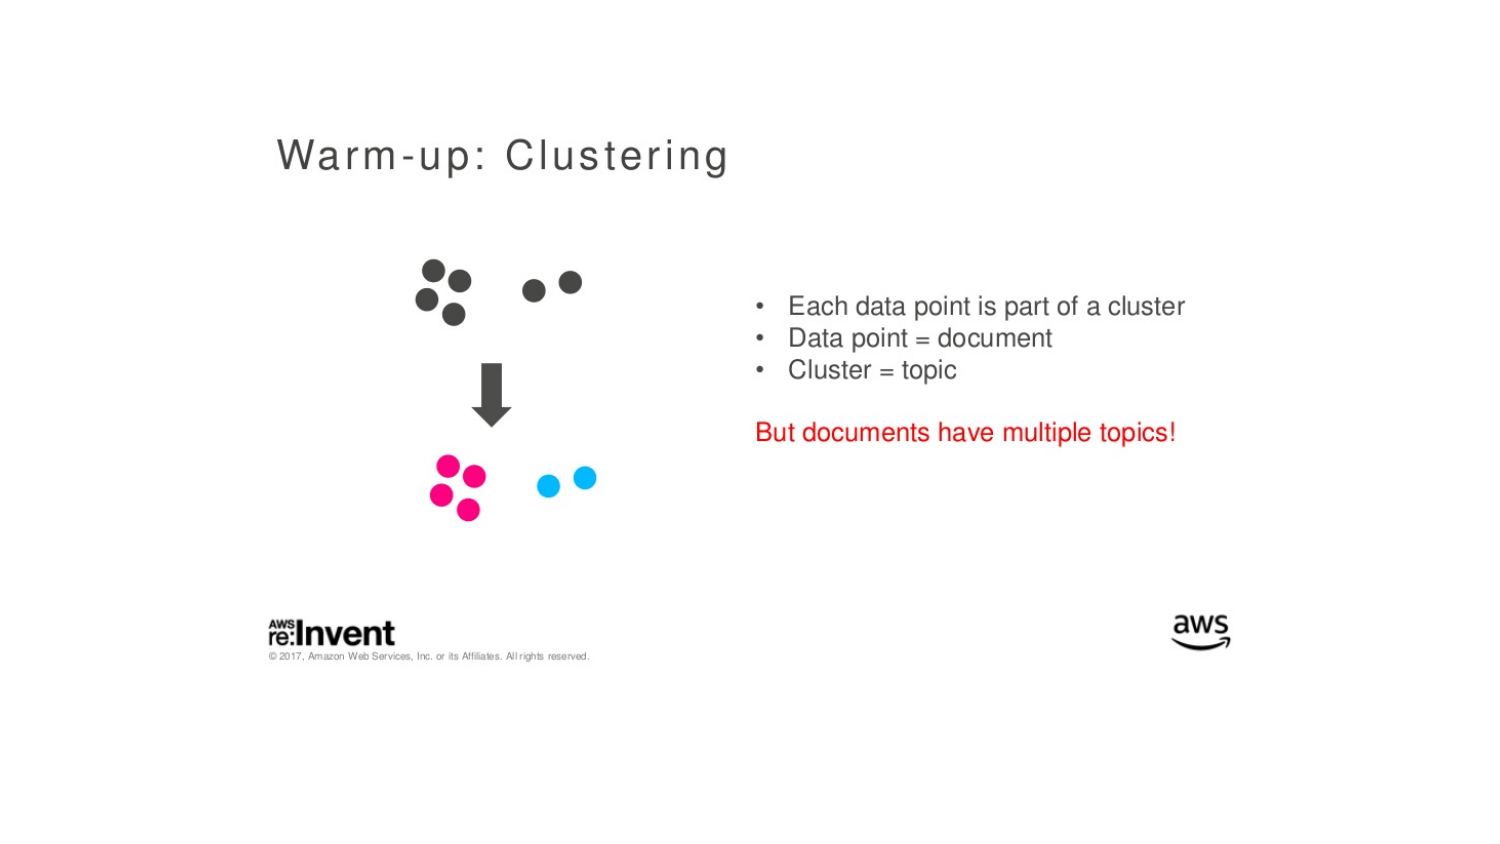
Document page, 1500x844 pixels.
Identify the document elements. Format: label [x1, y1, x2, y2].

picture [224, 84, 1276, 676]
